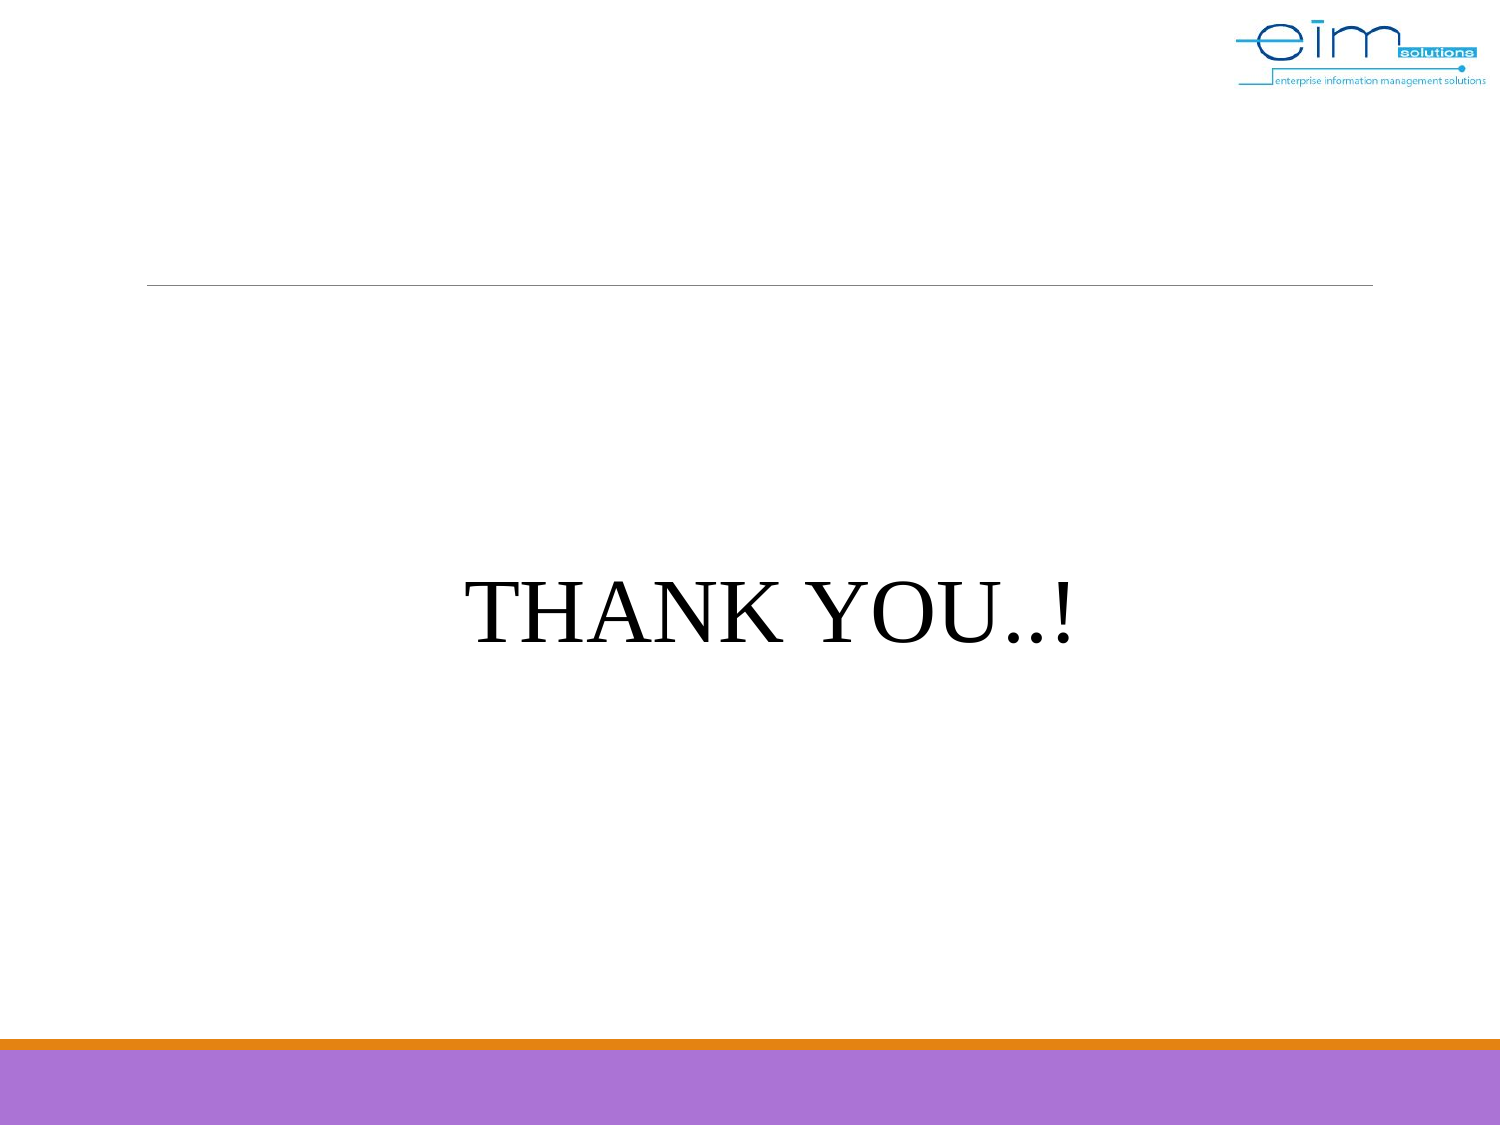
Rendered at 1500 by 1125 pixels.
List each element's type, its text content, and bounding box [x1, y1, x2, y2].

picture [1234, 19, 1490, 95]
text_box THANK YOU..! [0, 543, 1248, 714]
